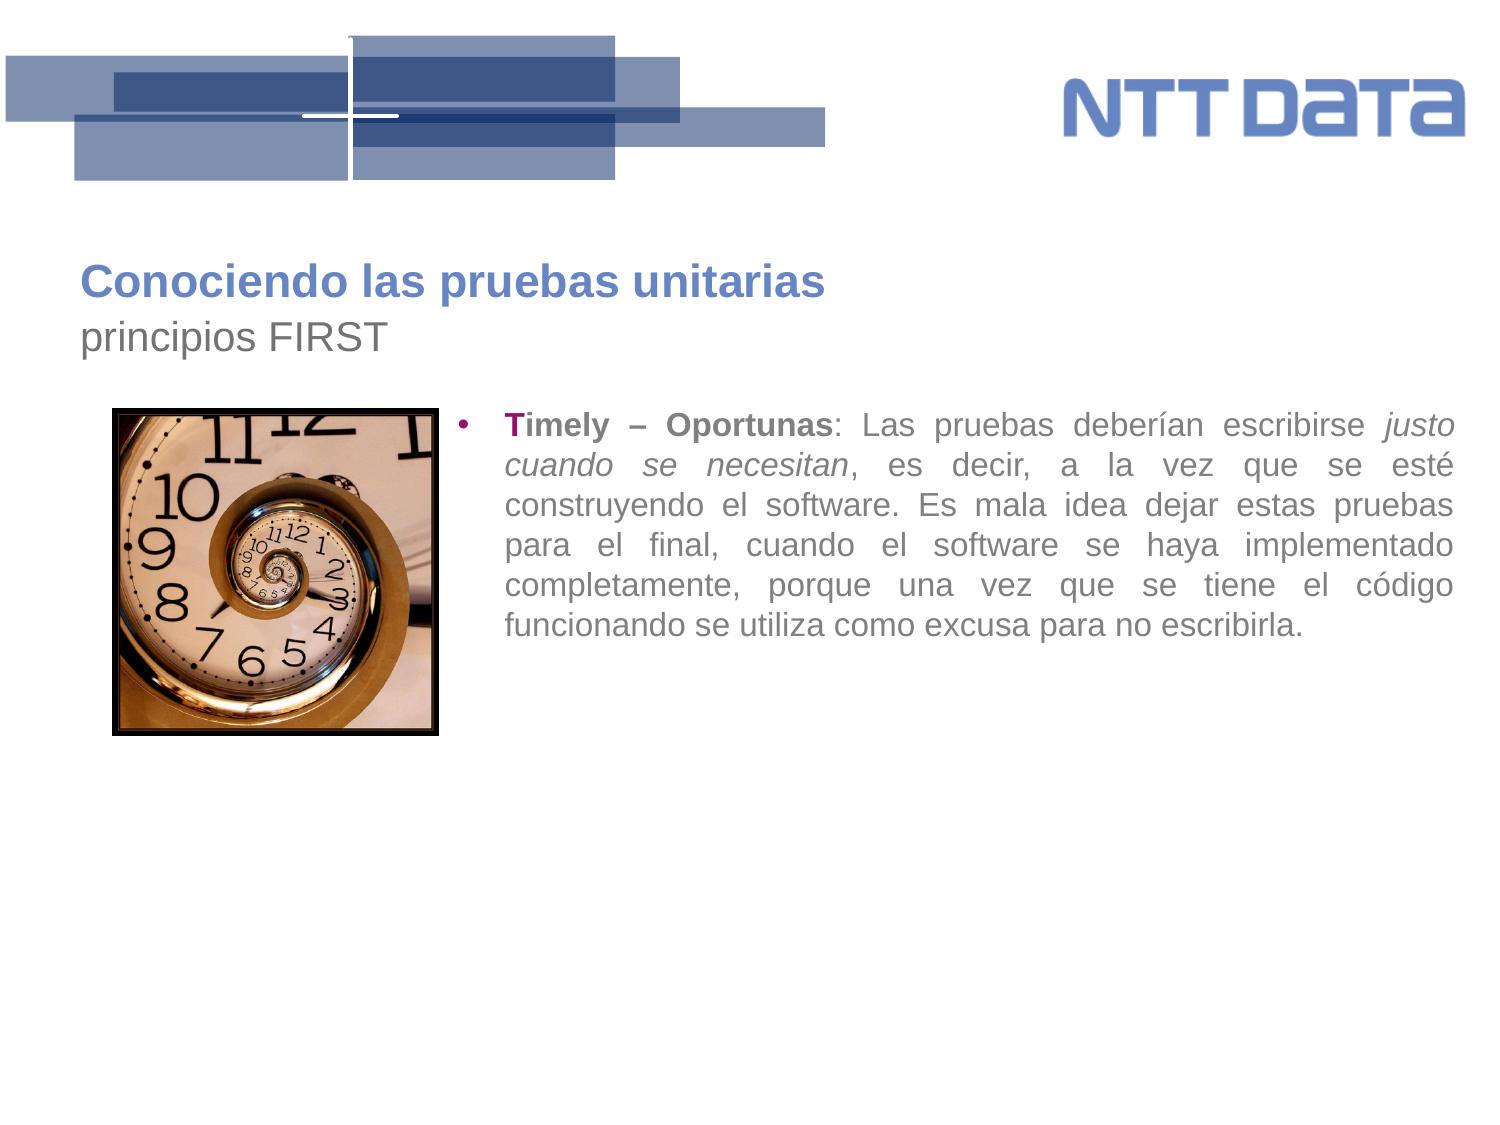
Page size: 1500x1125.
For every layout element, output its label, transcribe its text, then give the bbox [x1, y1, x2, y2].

picture [1063, 78, 1466, 138]
text_box Timely – Oportunas: Las pruebas deberían escribirse justo cuando se necesitan, es decir, a la vez que se esté construyendo el software. Es mala idea dejar estas pruebas para el final, cuando el software se haya implementado completamente, porque una vez que se tiene el código funcionando se utiliza como excusa para no escribirla. [442, 403, 1471, 776]
title Conociendo las pruebas unitarias [64, 243, 1424, 302]
picture [111, 408, 439, 736]
list principios FIRST [64, 302, 1424, 374]
